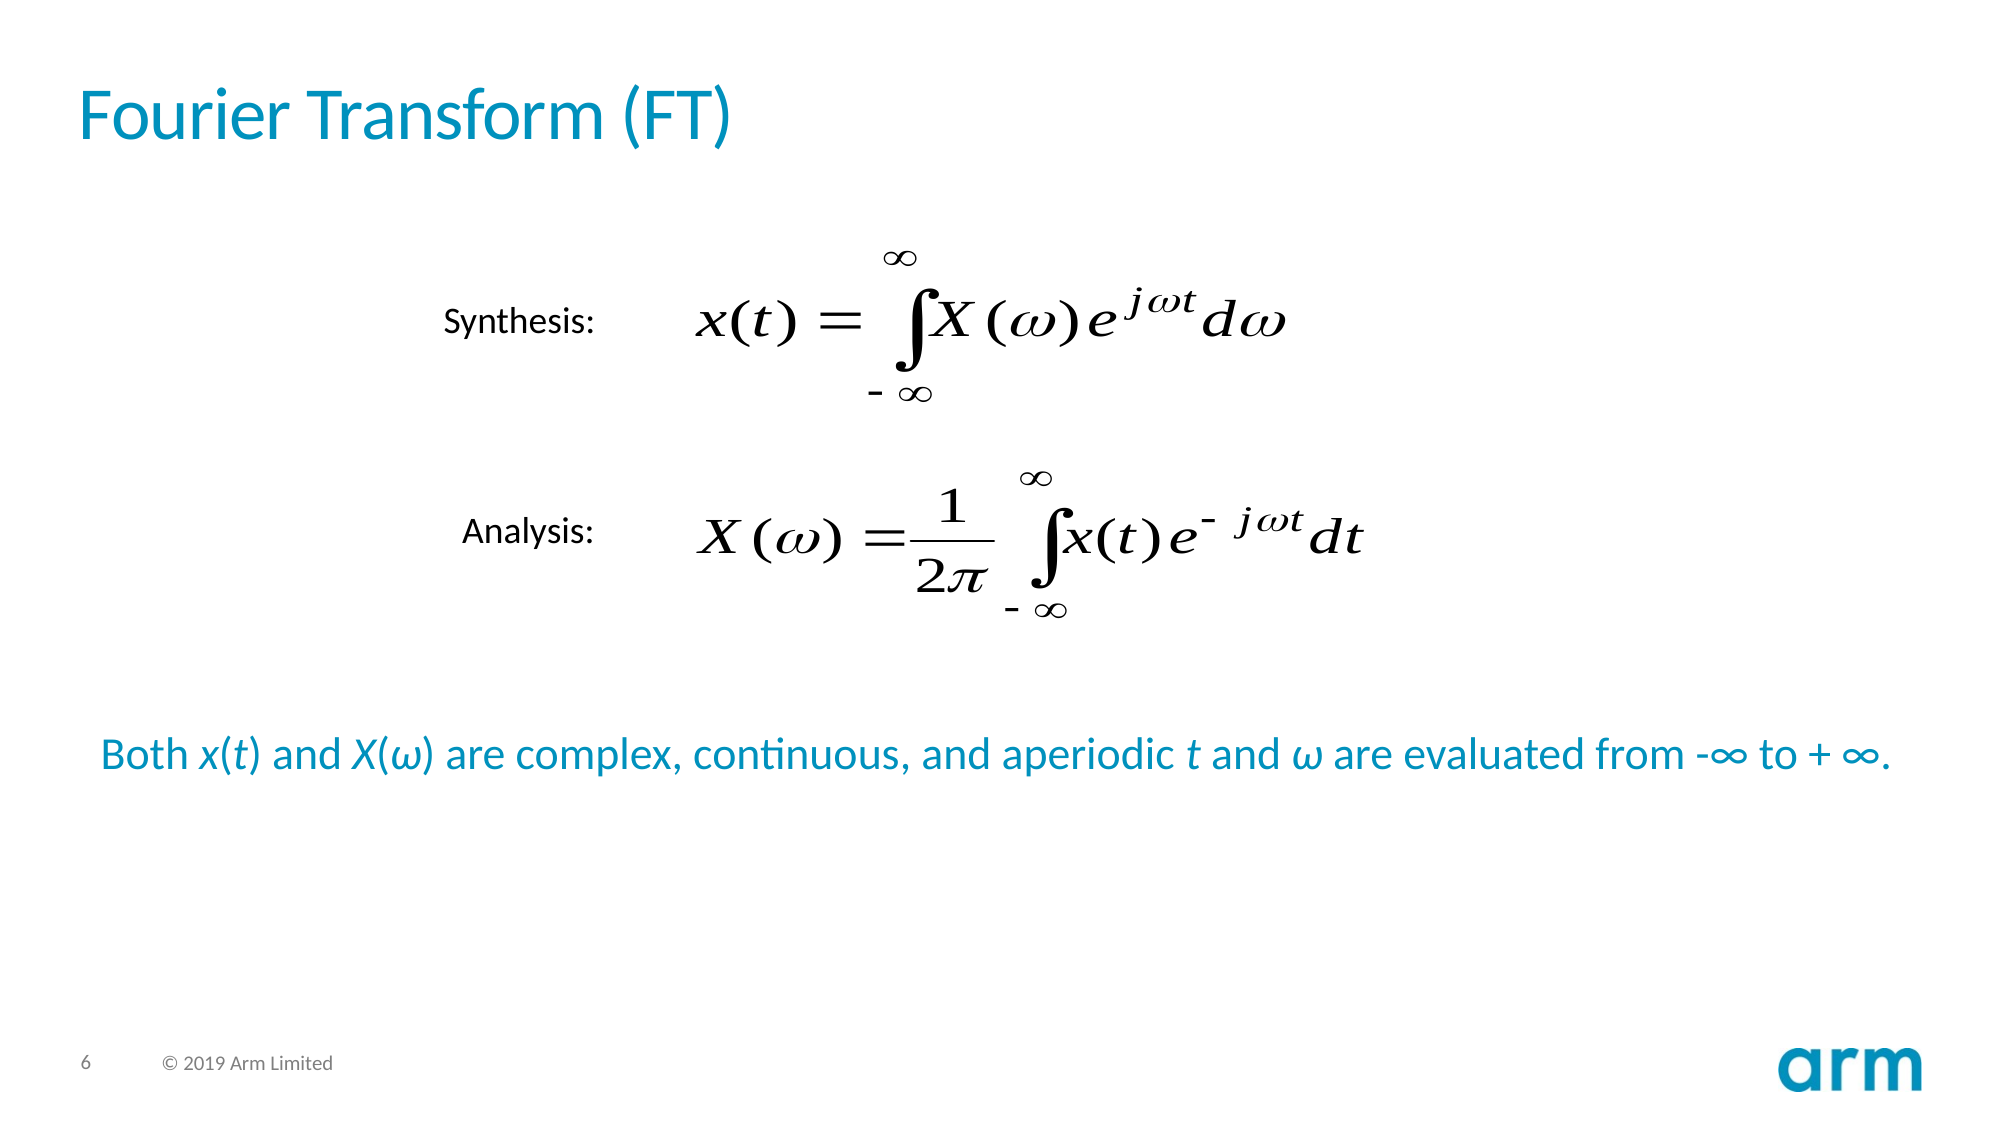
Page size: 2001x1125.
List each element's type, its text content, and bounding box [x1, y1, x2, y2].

picture [1788, 1056, 1812, 1083]
picture [1803, 1048, 1922, 1092]
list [684, 231, 1299, 415]
text_box Analysis: [447, 498, 610, 558]
text_box Both x(t) and X(ω) are complex, continuous, and aperiodic t and ω are evaluated from -∞ to + ∞. [85, 716, 1917, 786]
text_box Synthesis: [428, 288, 611, 349]
picture [1911, 1048, 1922, 1062]
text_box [684, 452, 1376, 630]
picture [1778, 1072, 1794, 1092]
title Fourier Transform (FT) [78, 78, 1922, 186]
picture [1889, 1048, 1903, 1053]
picture [1778, 1048, 1794, 1067]
